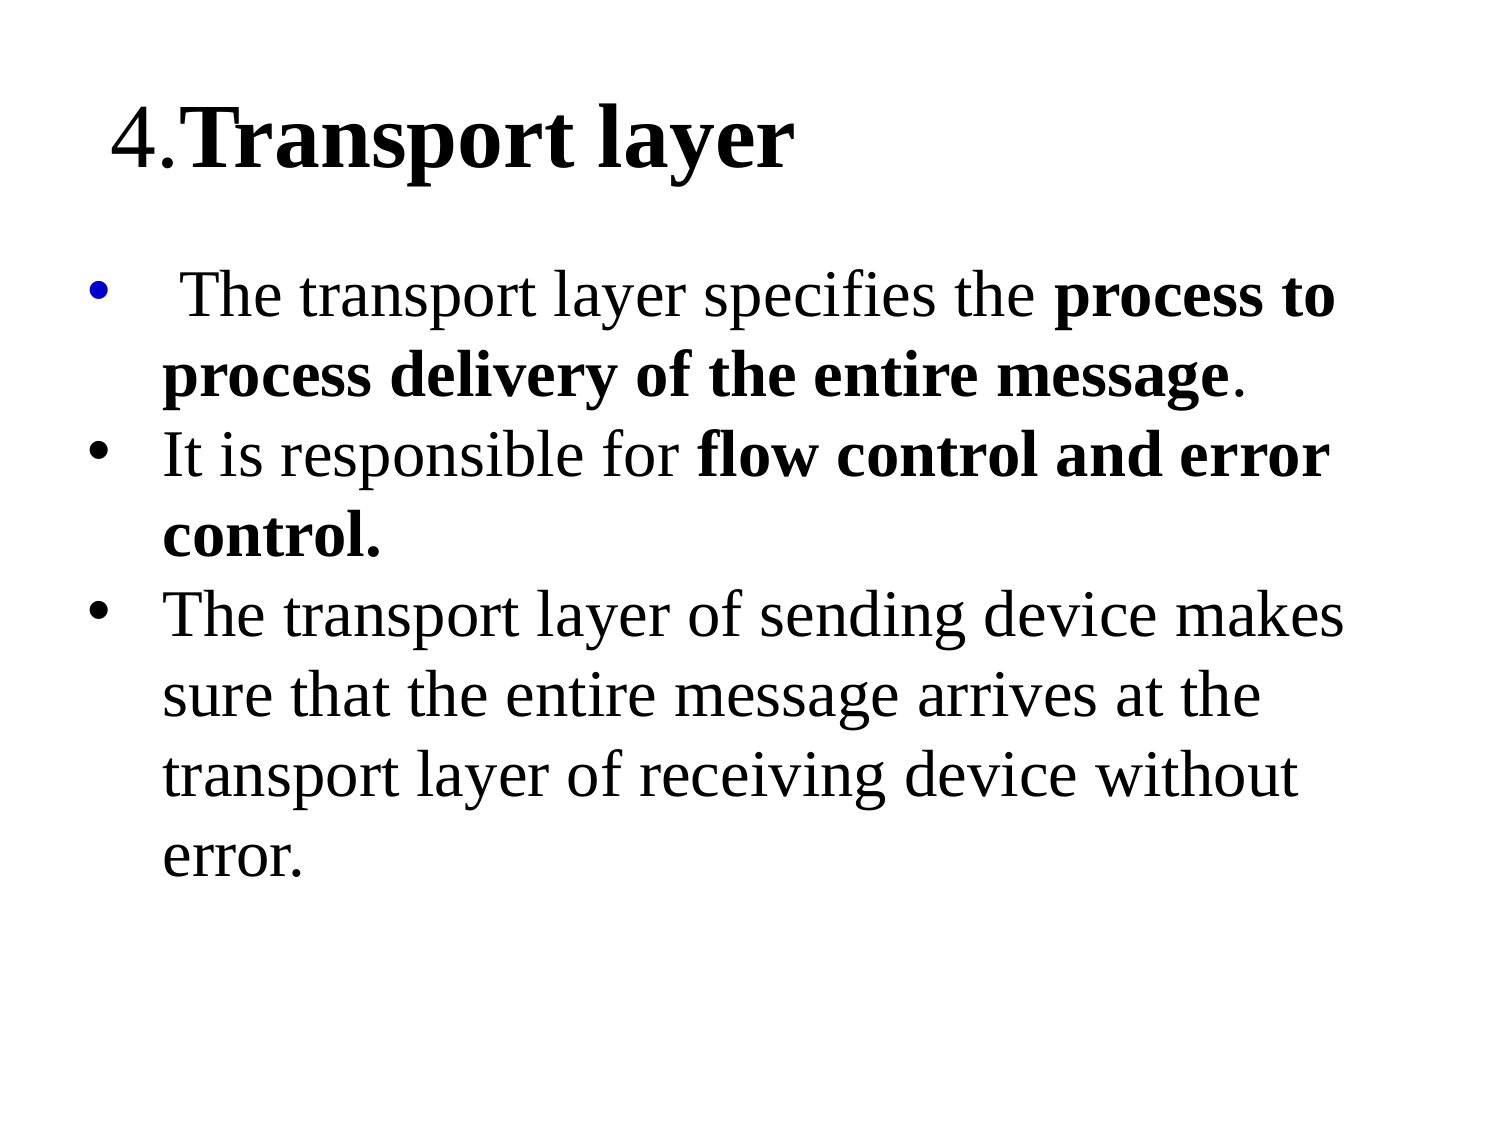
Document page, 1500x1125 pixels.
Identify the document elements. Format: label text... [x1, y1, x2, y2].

text_box The transport layer specifies the process to process delivery of the entire message. It is responsible for flow control and error control. The transport layer of sending device makes sure that the entire message arrives at the transport layer of receiving device without error. [87, 249, 1413, 977]
text_box 4.Transport layer [110, 75, 1390, 190]
